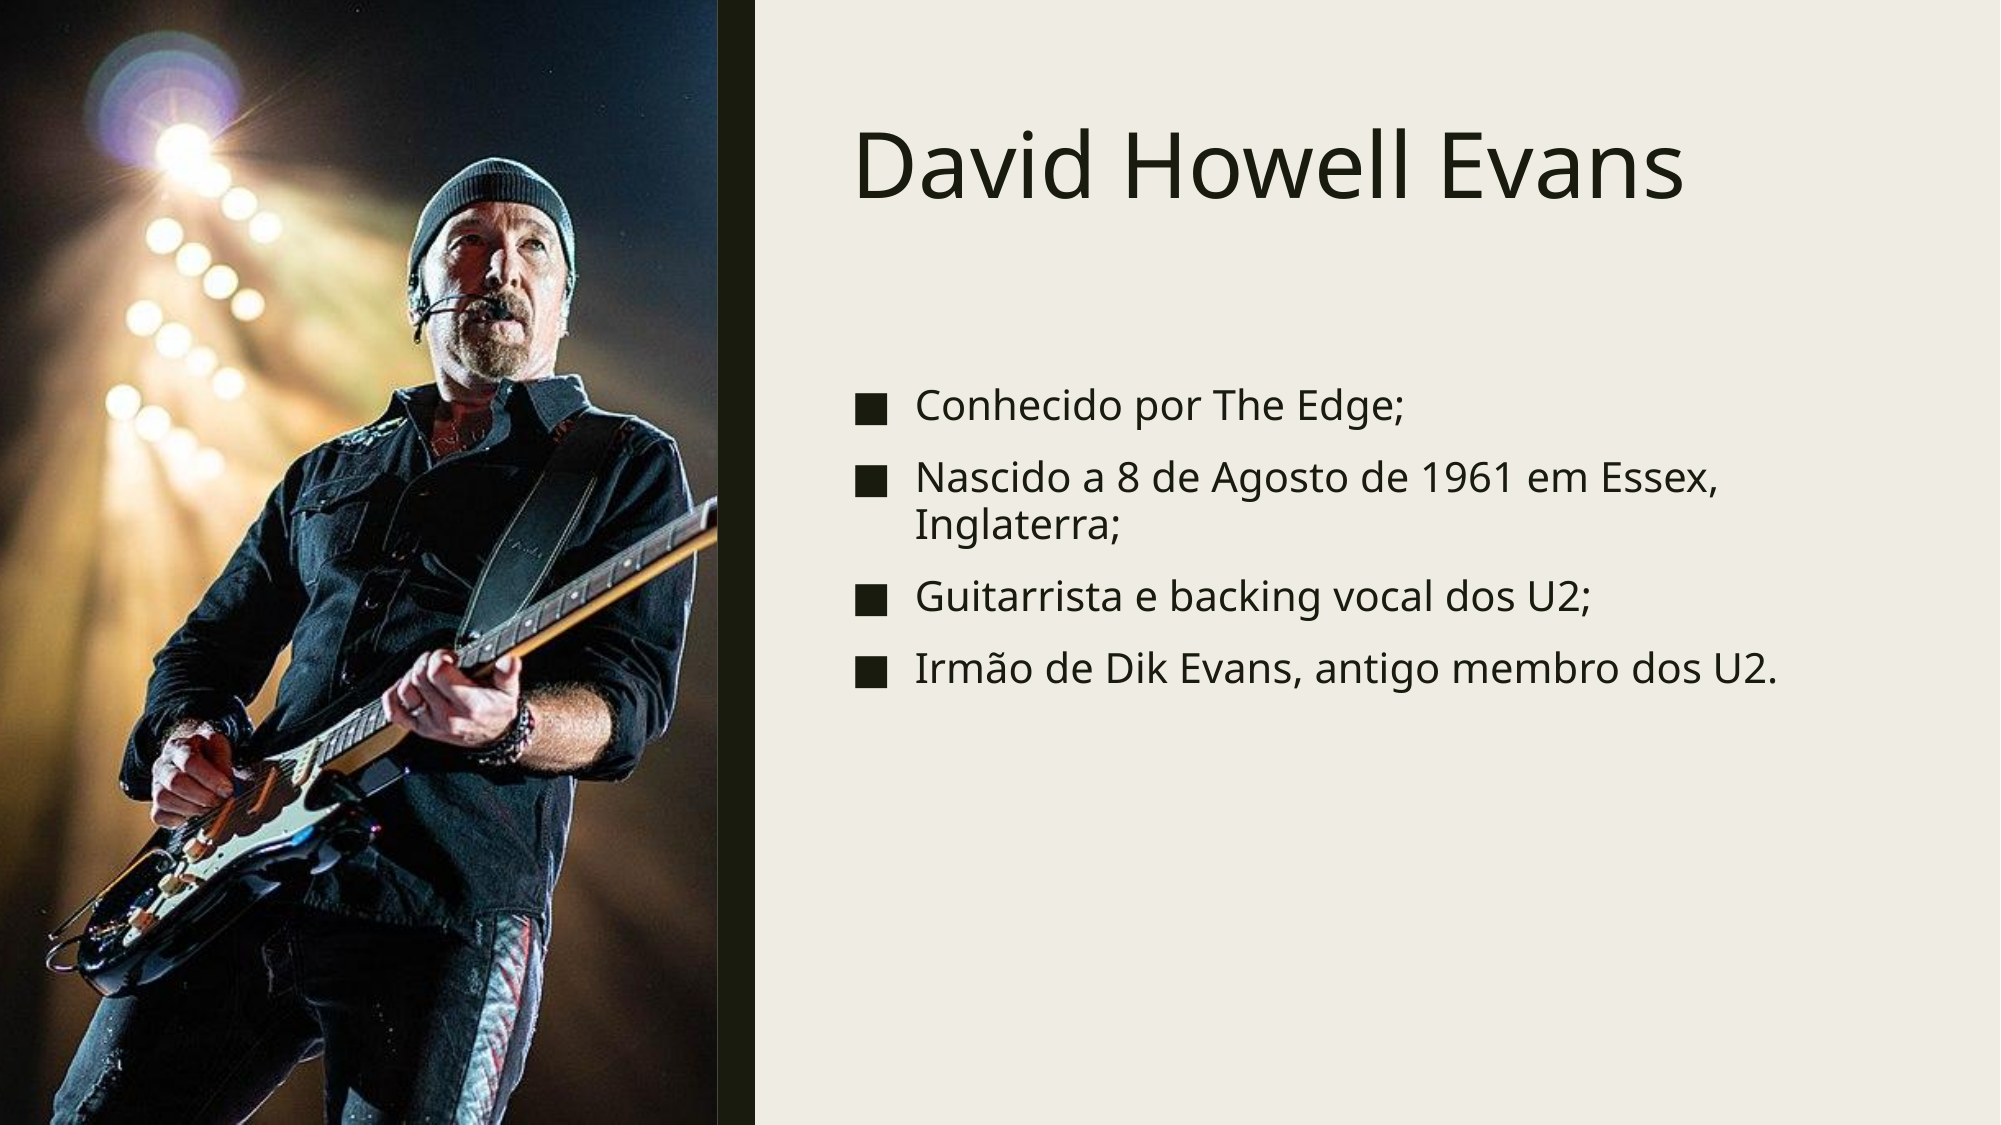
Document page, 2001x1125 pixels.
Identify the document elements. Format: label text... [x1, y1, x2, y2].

text_box [718, 0, 755, 1125]
text_box [755, 0, 2000, 1125]
title David Howell Evans [836, 112, 1850, 357]
picture [0, 0, 718, 1125]
list Conhecido por The Edge; Nascido a 8 de Agosto de 1961 em Essex, Inglaterra; Guitarrista e backing vocal dos U2; Irmão de Dik Evans, antigo membro dos U2. [836, 375, 1850, 963]
